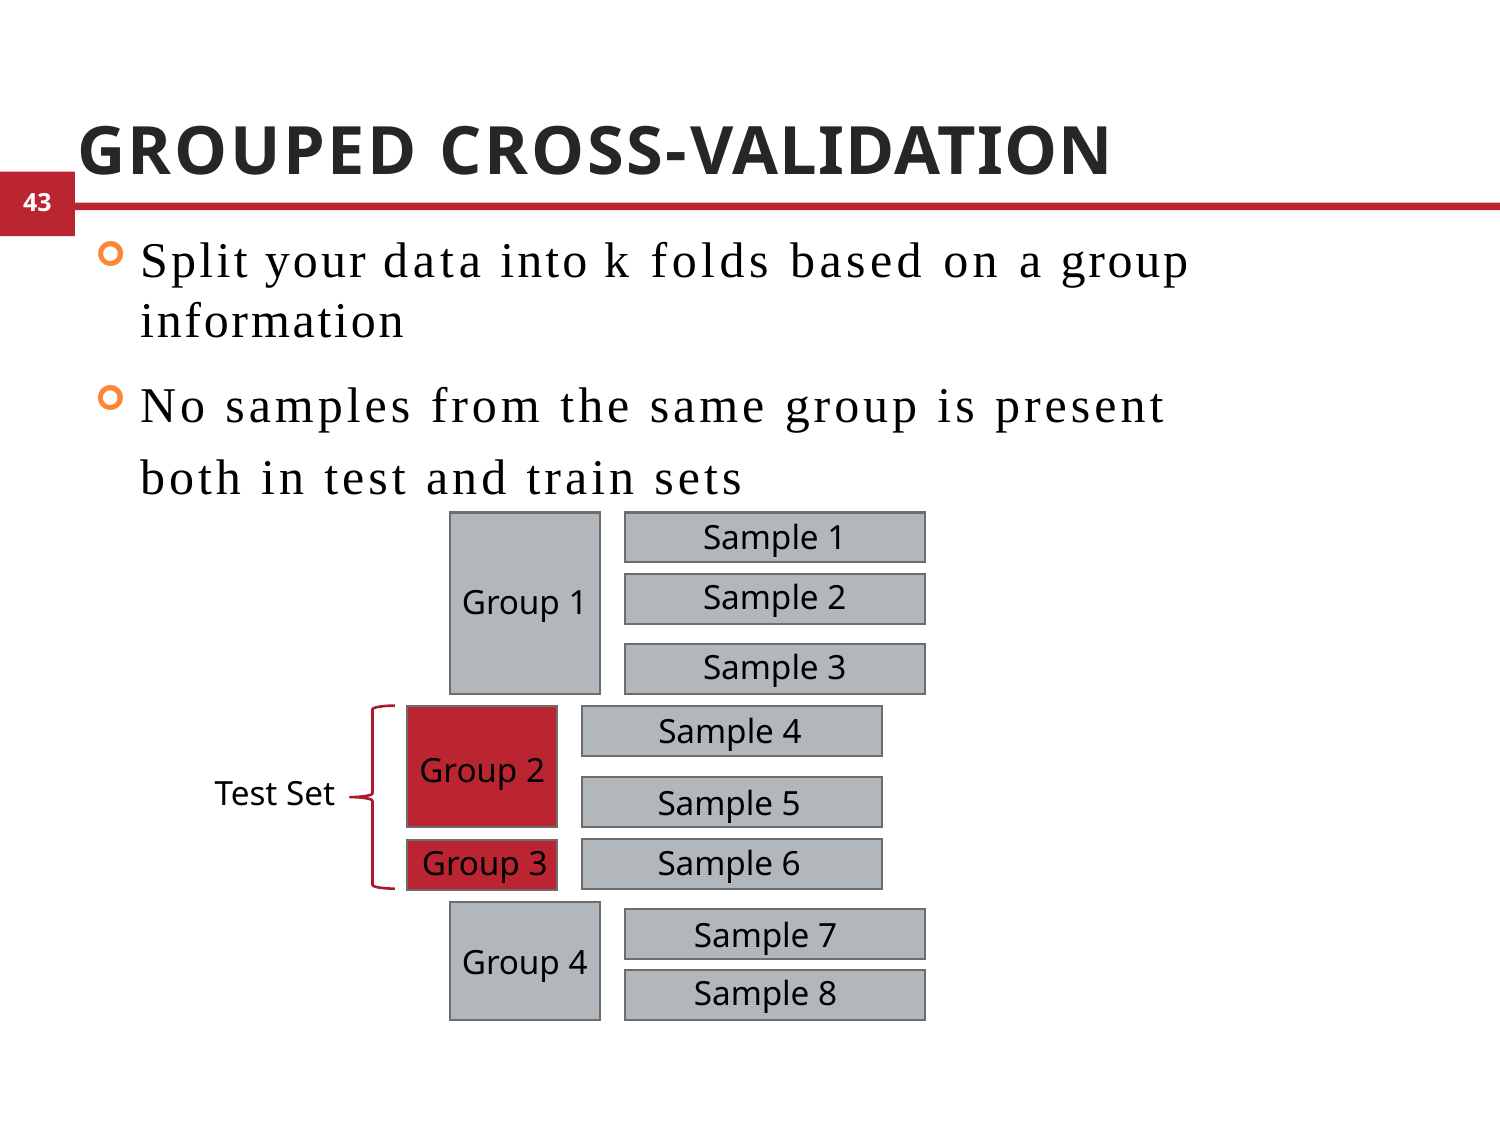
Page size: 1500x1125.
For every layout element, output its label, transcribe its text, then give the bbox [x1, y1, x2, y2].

text_box [831, 908, 925, 959]
text_box Sample 4 [665, 702, 796, 764]
text_box [407, 705, 558, 828]
text_box [582, 777, 664, 828]
text_box Group 2 [417, 741, 548, 804]
text_box Sample 8 [700, 964, 831, 1027]
text_box Split your data into k folds based on a group information No samples from the same group is present both in test and train sets [93, 201, 1238, 505]
text_box Group 4 [459, 933, 590, 996]
text_box Sample 6 [664, 834, 795, 896]
text_box Sample 2 [710, 568, 840, 631]
text_box [407, 839, 420, 890]
text_box [449, 512, 600, 695]
text_box [796, 705, 883, 756]
text_box [624, 512, 710, 563]
text_box Group 1 [459, 573, 590, 636]
text_box Sample 1 [710, 509, 840, 568]
text_box [582, 838, 664, 889]
text_box [582, 705, 665, 756]
text_box Group 3 [420, 834, 550, 896]
text_box Sample 7 [700, 907, 831, 964]
title Grouped Cross-Validation [75, 0, 1425, 188]
text_box [840, 512, 925, 563]
text_box Sample 5 [664, 774, 795, 834]
text_box [840, 573, 925, 624]
text_box [840, 644, 925, 695]
text_box Test Set [199, 765, 350, 823]
text_box [795, 838, 883, 889]
text_box [624, 908, 700, 959]
text_box Sample 3 [710, 638, 840, 700]
text_box [624, 970, 700, 1021]
text_box [624, 644, 710, 695]
text_box [795, 777, 883, 828]
text_box [831, 970, 925, 1021]
text_box [350, 704, 395, 890]
text_box [624, 573, 710, 624]
text_box [449, 902, 600, 1021]
text_box [550, 839, 558, 890]
